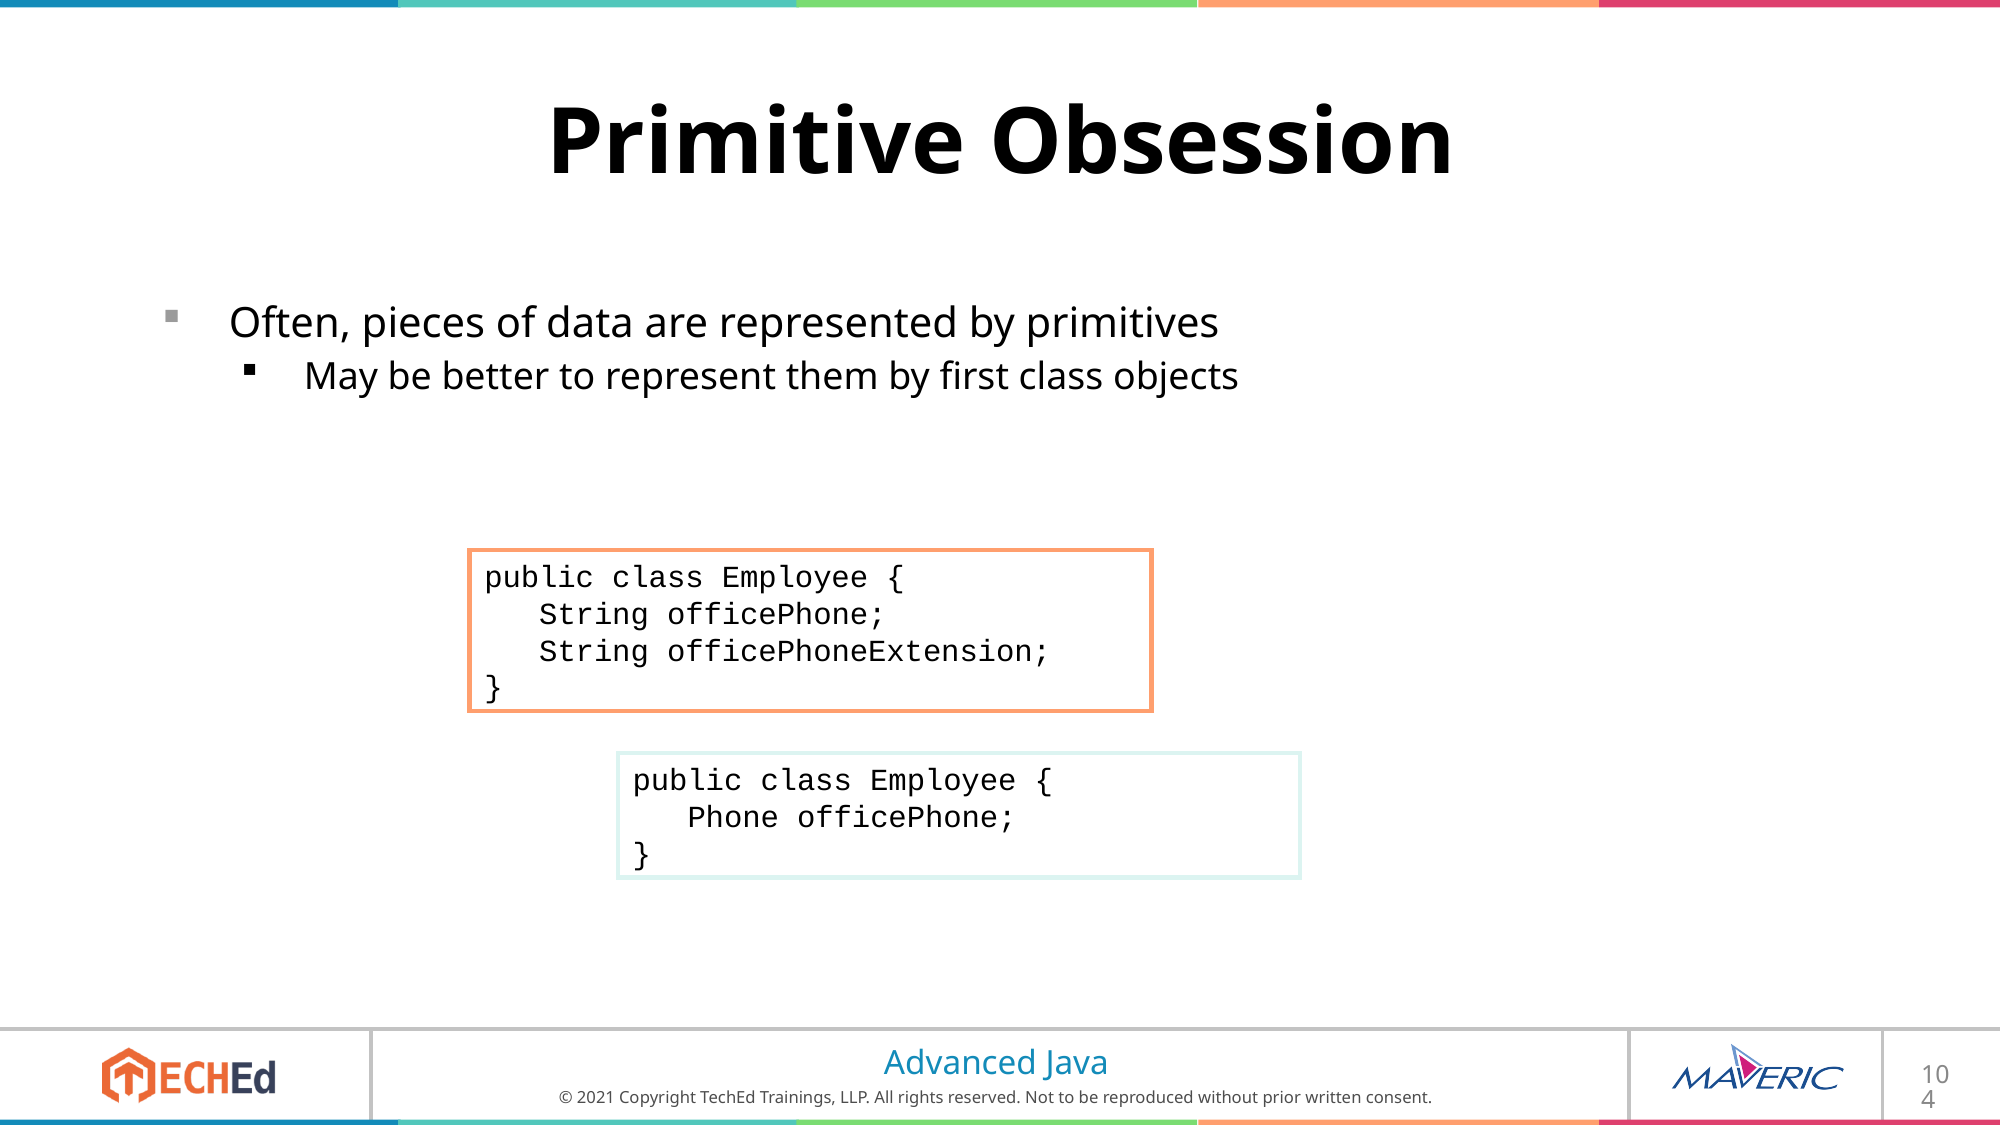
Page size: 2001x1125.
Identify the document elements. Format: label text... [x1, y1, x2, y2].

text_box public class Employee { Phone officePhone; } [618, 753, 1300, 878]
picture [1662, 1018, 1852, 1119]
list Often, pieces of data are represented by primitives May be better to represent them by first class objects [138, 294, 1864, 965]
title Primitive Obsession [138, 68, 1864, 219]
text_box public class Employee { String officePhone; String officePhoneExtension; } [469, 549, 1152, 712]
picture [102, 1047, 276, 1110]
